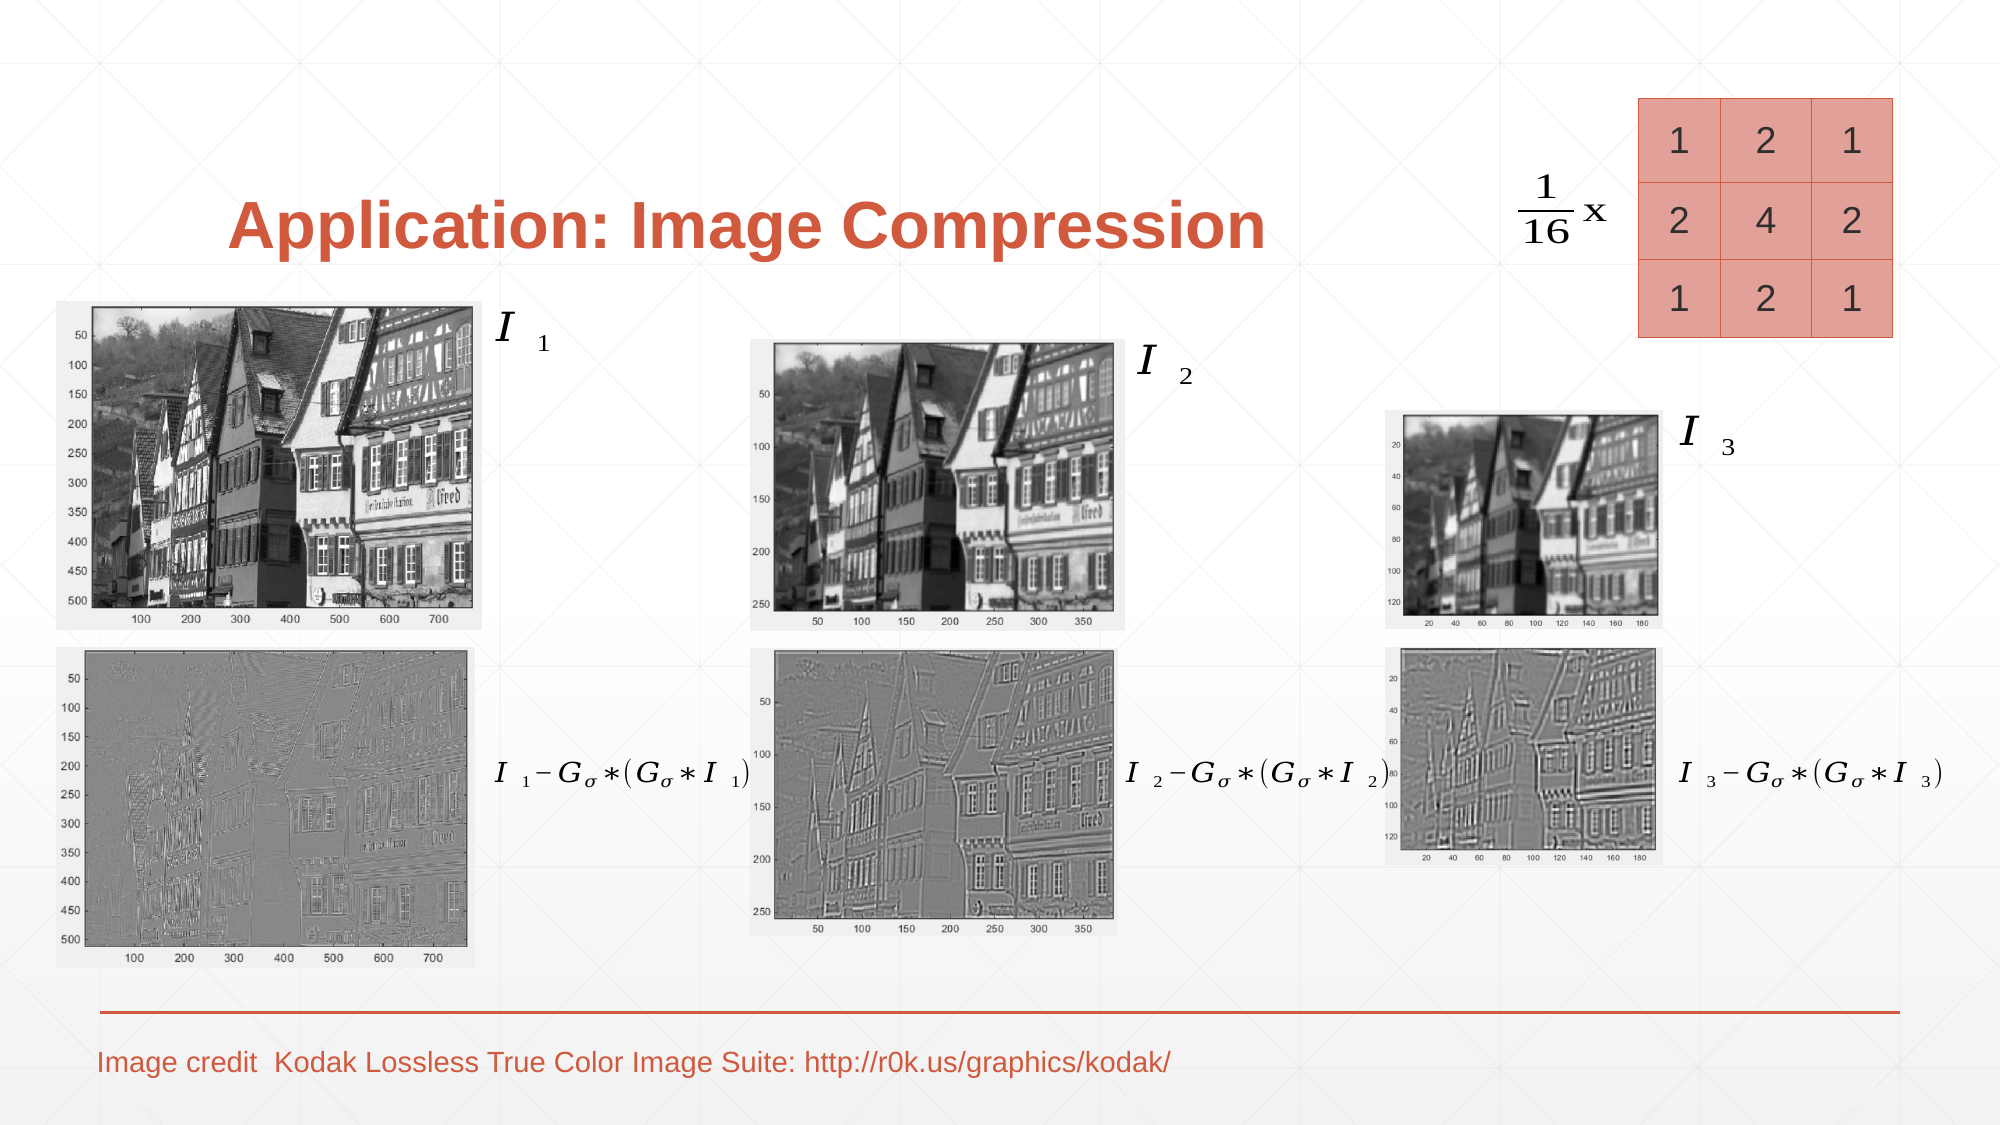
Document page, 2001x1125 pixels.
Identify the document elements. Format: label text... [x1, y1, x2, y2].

table_cell 1 [1639, 260, 1720, 301]
table_header 1 [1639, 99, 1720, 182]
table_header 2 [1721, 99, 1811, 182]
table_cell 2 [1721, 260, 1811, 301]
table_cell 4 [1721, 183, 1811, 259]
table_cell 1 [1812, 260, 1892, 301]
table_cell 2 [1812, 183, 1892, 259]
title Application: Image Compression [212, 82, 1788, 271]
table_cell 2 [1639, 183, 1720, 259]
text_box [56, 301, 1944, 968]
table_header 1 [1812, 99, 1892, 182]
text_box Image credit Kodak Lossless True Color Image Suite: http://r0k.us/graphics/kodak/ [81, 1027, 1658, 1098]
